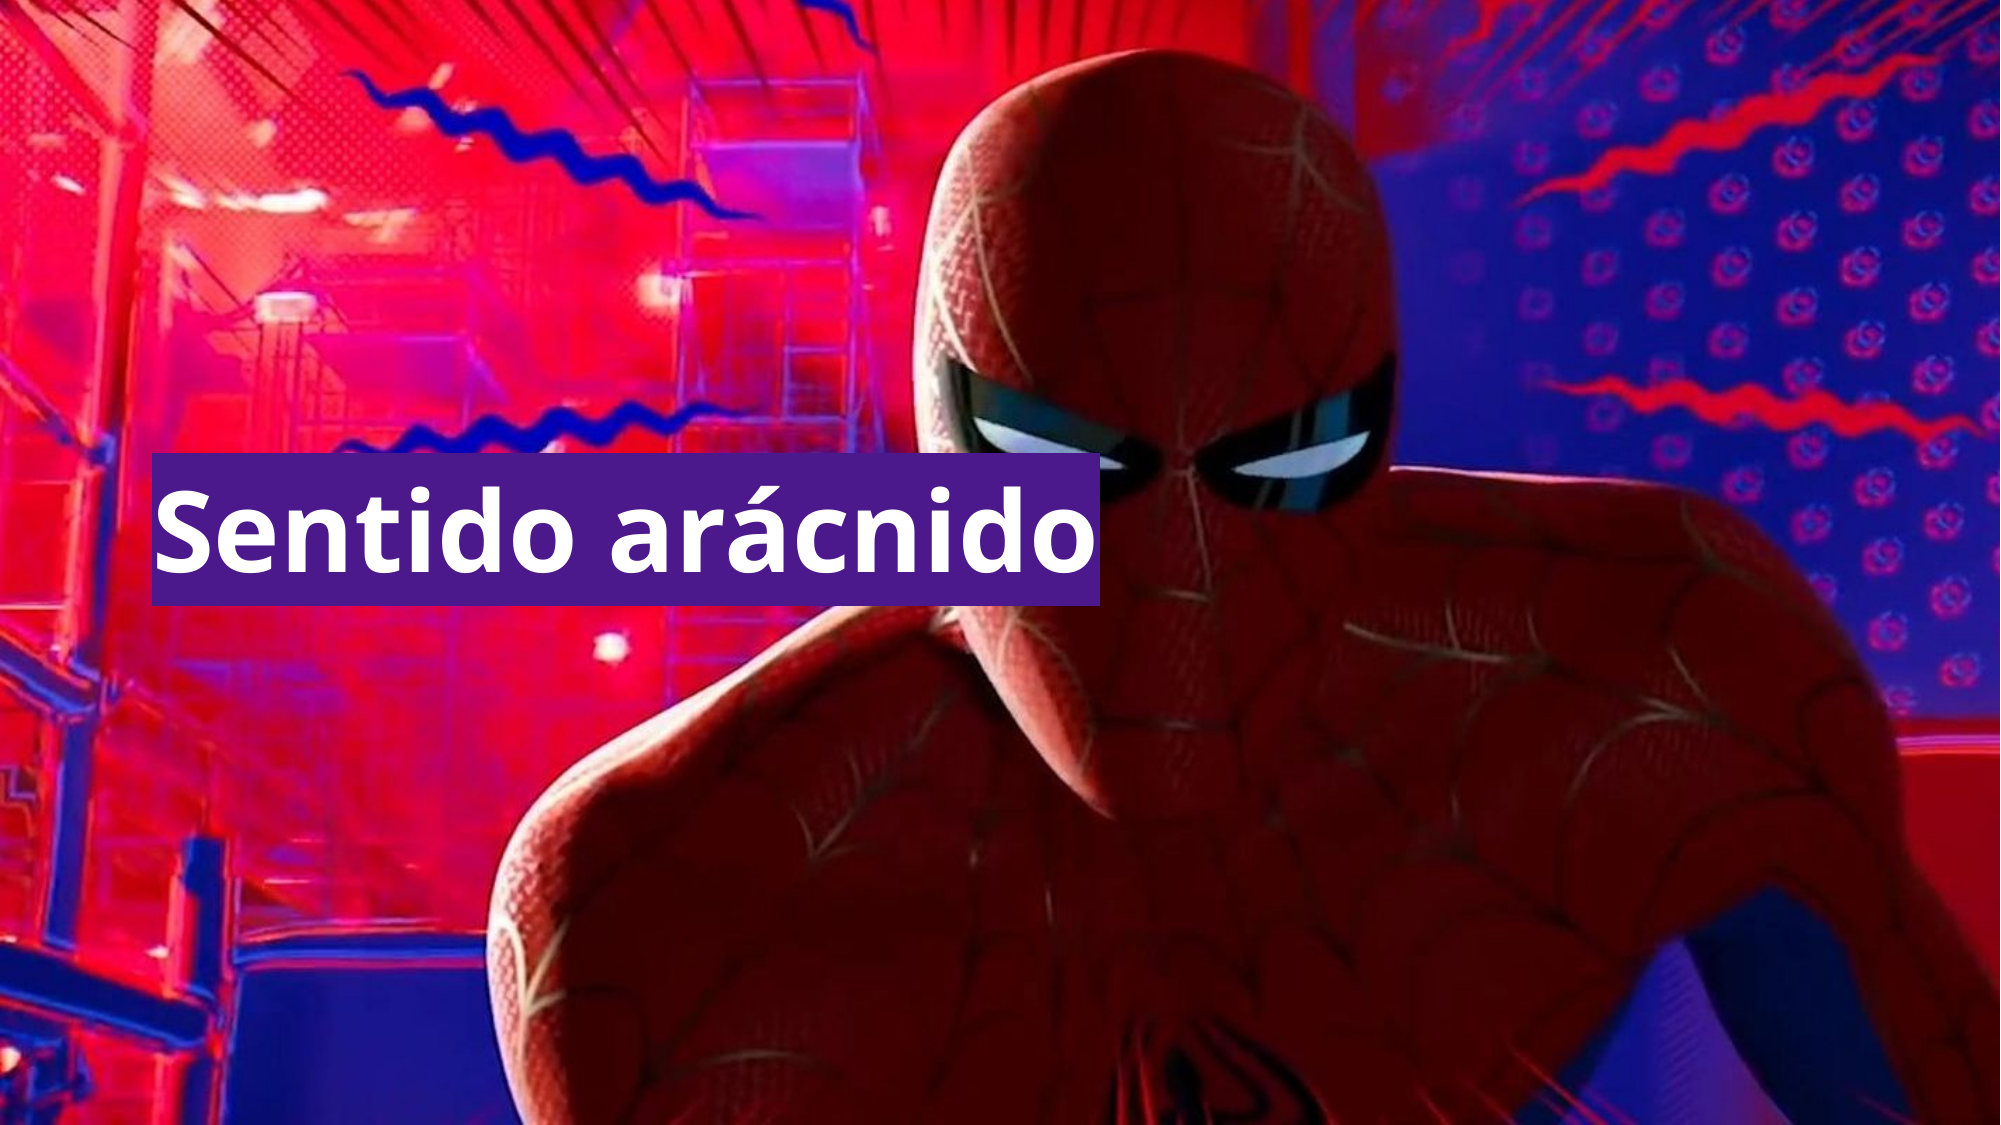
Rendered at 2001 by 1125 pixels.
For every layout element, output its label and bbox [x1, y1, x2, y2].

list [0, 0, 2000, 1125]
